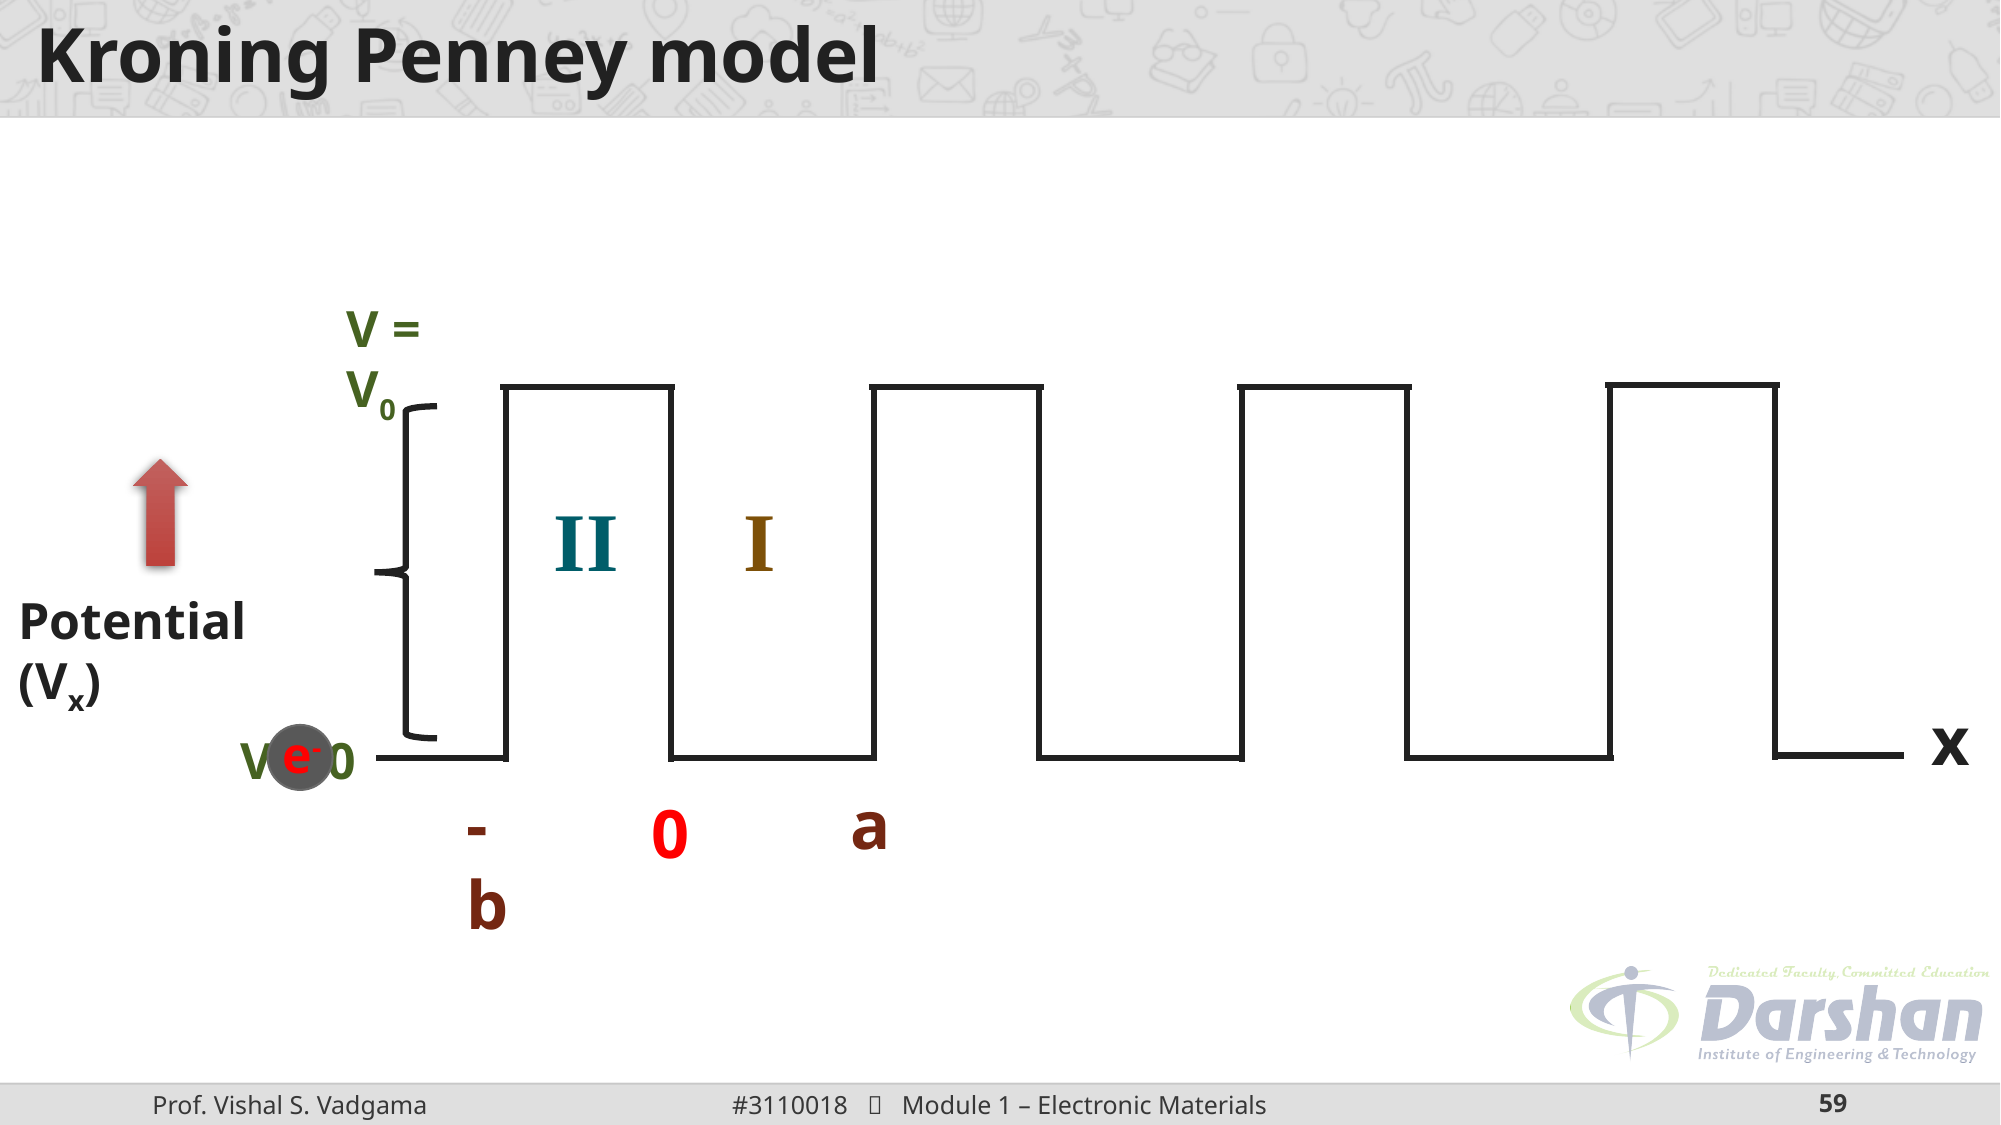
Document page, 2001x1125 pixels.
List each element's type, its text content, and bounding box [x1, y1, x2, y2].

text_box V = 0 [226, 721, 390, 797]
text_box The Schrodinger’s equations are: [1570, 966, 1990, 1063]
title Kroning Penney model [0, 0, 2000, 117]
text_box -b [451, 775, 544, 951]
text_box a [836, 775, 912, 871]
text_box 0 [637, 784, 713, 880]
text_box x [1916, 691, 1993, 787]
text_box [376, 385, 1904, 763]
text_box V = V0 [332, 290, 496, 433]
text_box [3, 458, 306, 658]
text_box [267, 716, 353, 793]
